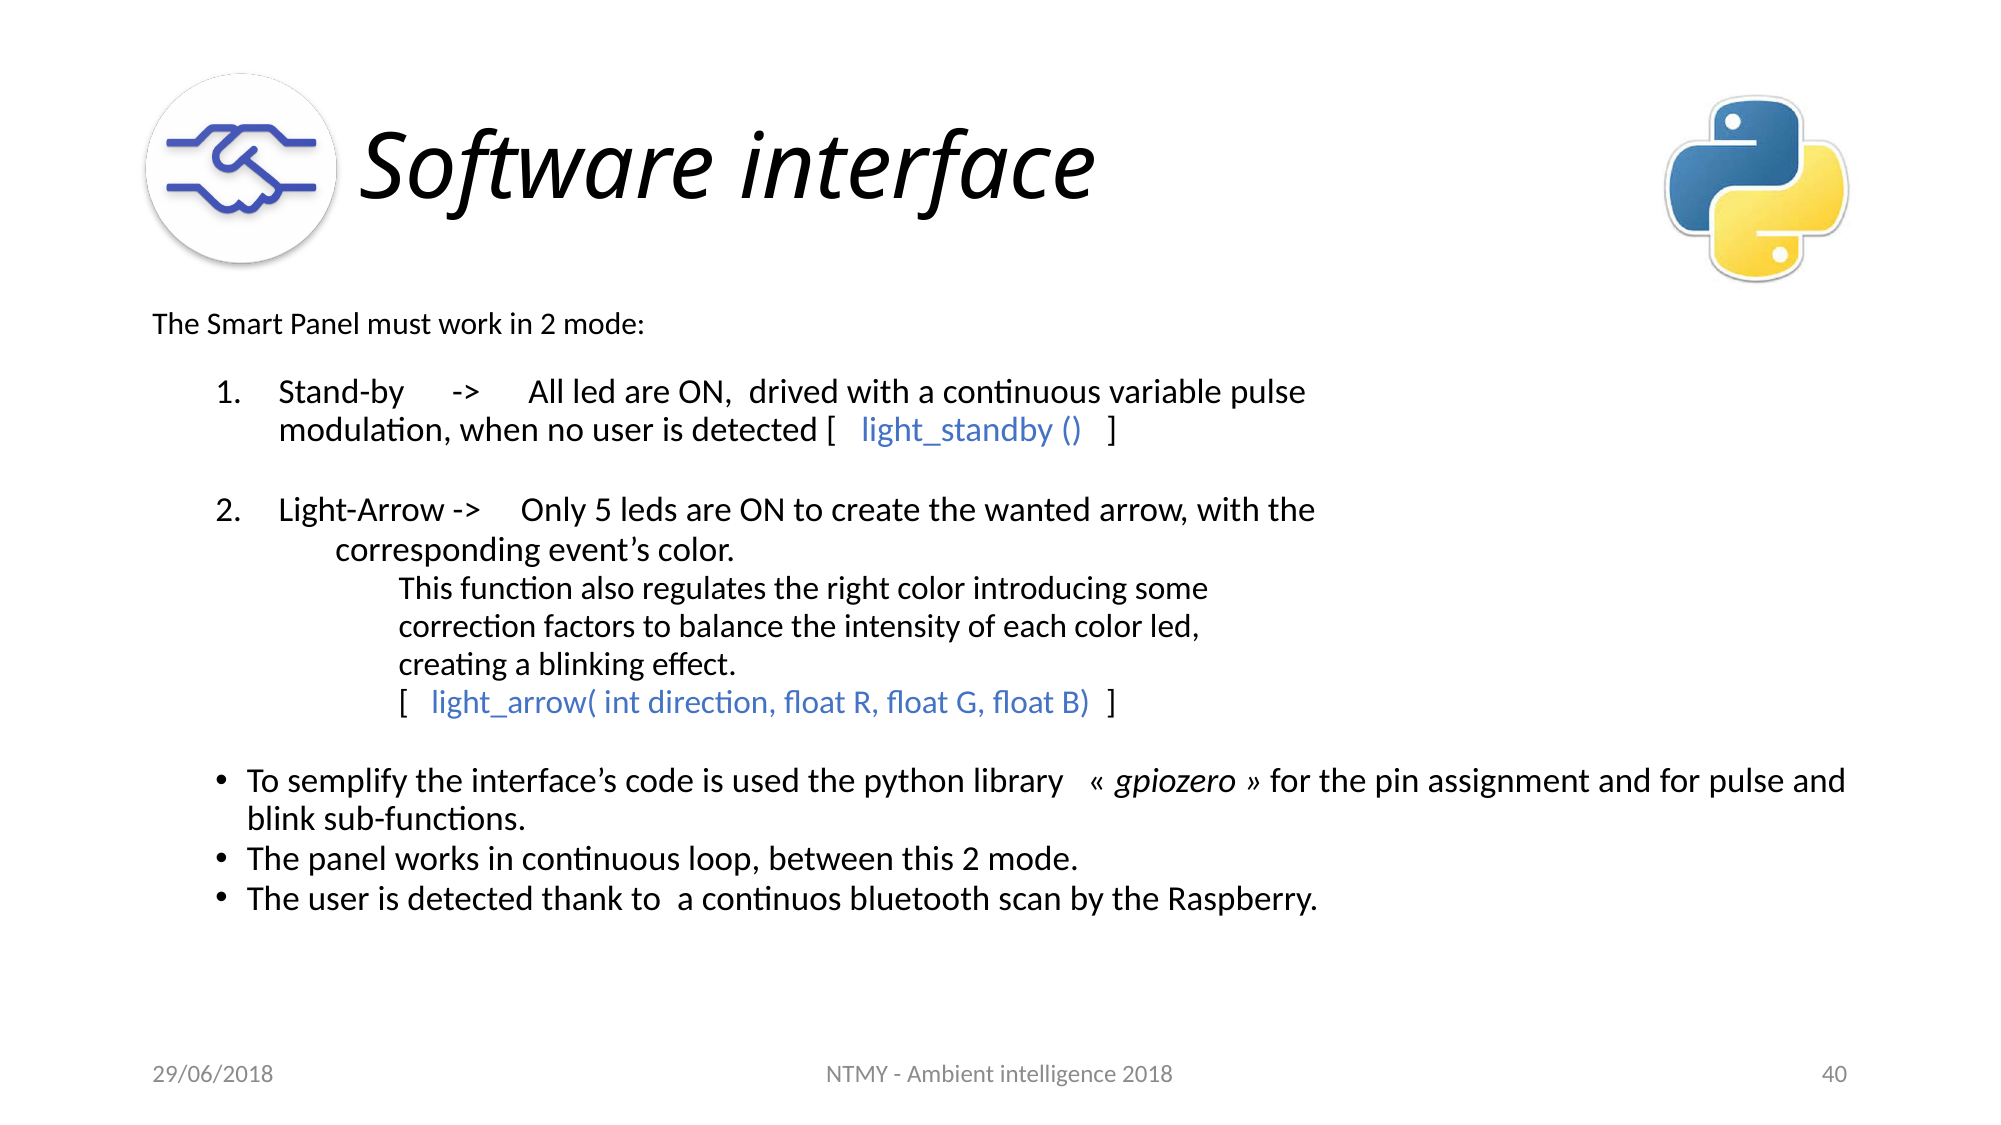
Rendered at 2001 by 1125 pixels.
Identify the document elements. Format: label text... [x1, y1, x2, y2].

picture [137, 65, 344, 272]
picture [1637, 69, 1875, 307]
slide_number 40 [1412, 1042, 1863, 1103]
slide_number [137, 1042, 588, 1103]
list The Smart Panel must work in 2 mode: Stand-by -> All led are ON, drived with a continuous variable pulse modulation, when no user is detected [ light_standby () ] Light-Arrow -> Only 5 leds are ON to create the wanted arrow, with the corresponding event’s color. This function also regulates the right color introducing some correction factors to balance the intensity of each color led, creating a blinking effect. [ light_arrow( int direction, float R, float G, float B) ] To semplify the interface’s code is used the python library « gpiozero » for the pin assignment and for pulse and blink sub-functions. The panel works in continuous loop, between this 2 mode. The user is detected thank to a continuos bluetooth scan by the Raspberry. [137, 299, 1863, 1043]
footer NTMY - Ambient intelligence 2018 [662, 1042, 1338, 1103]
title Software interface [344, 59, 1863, 278]
